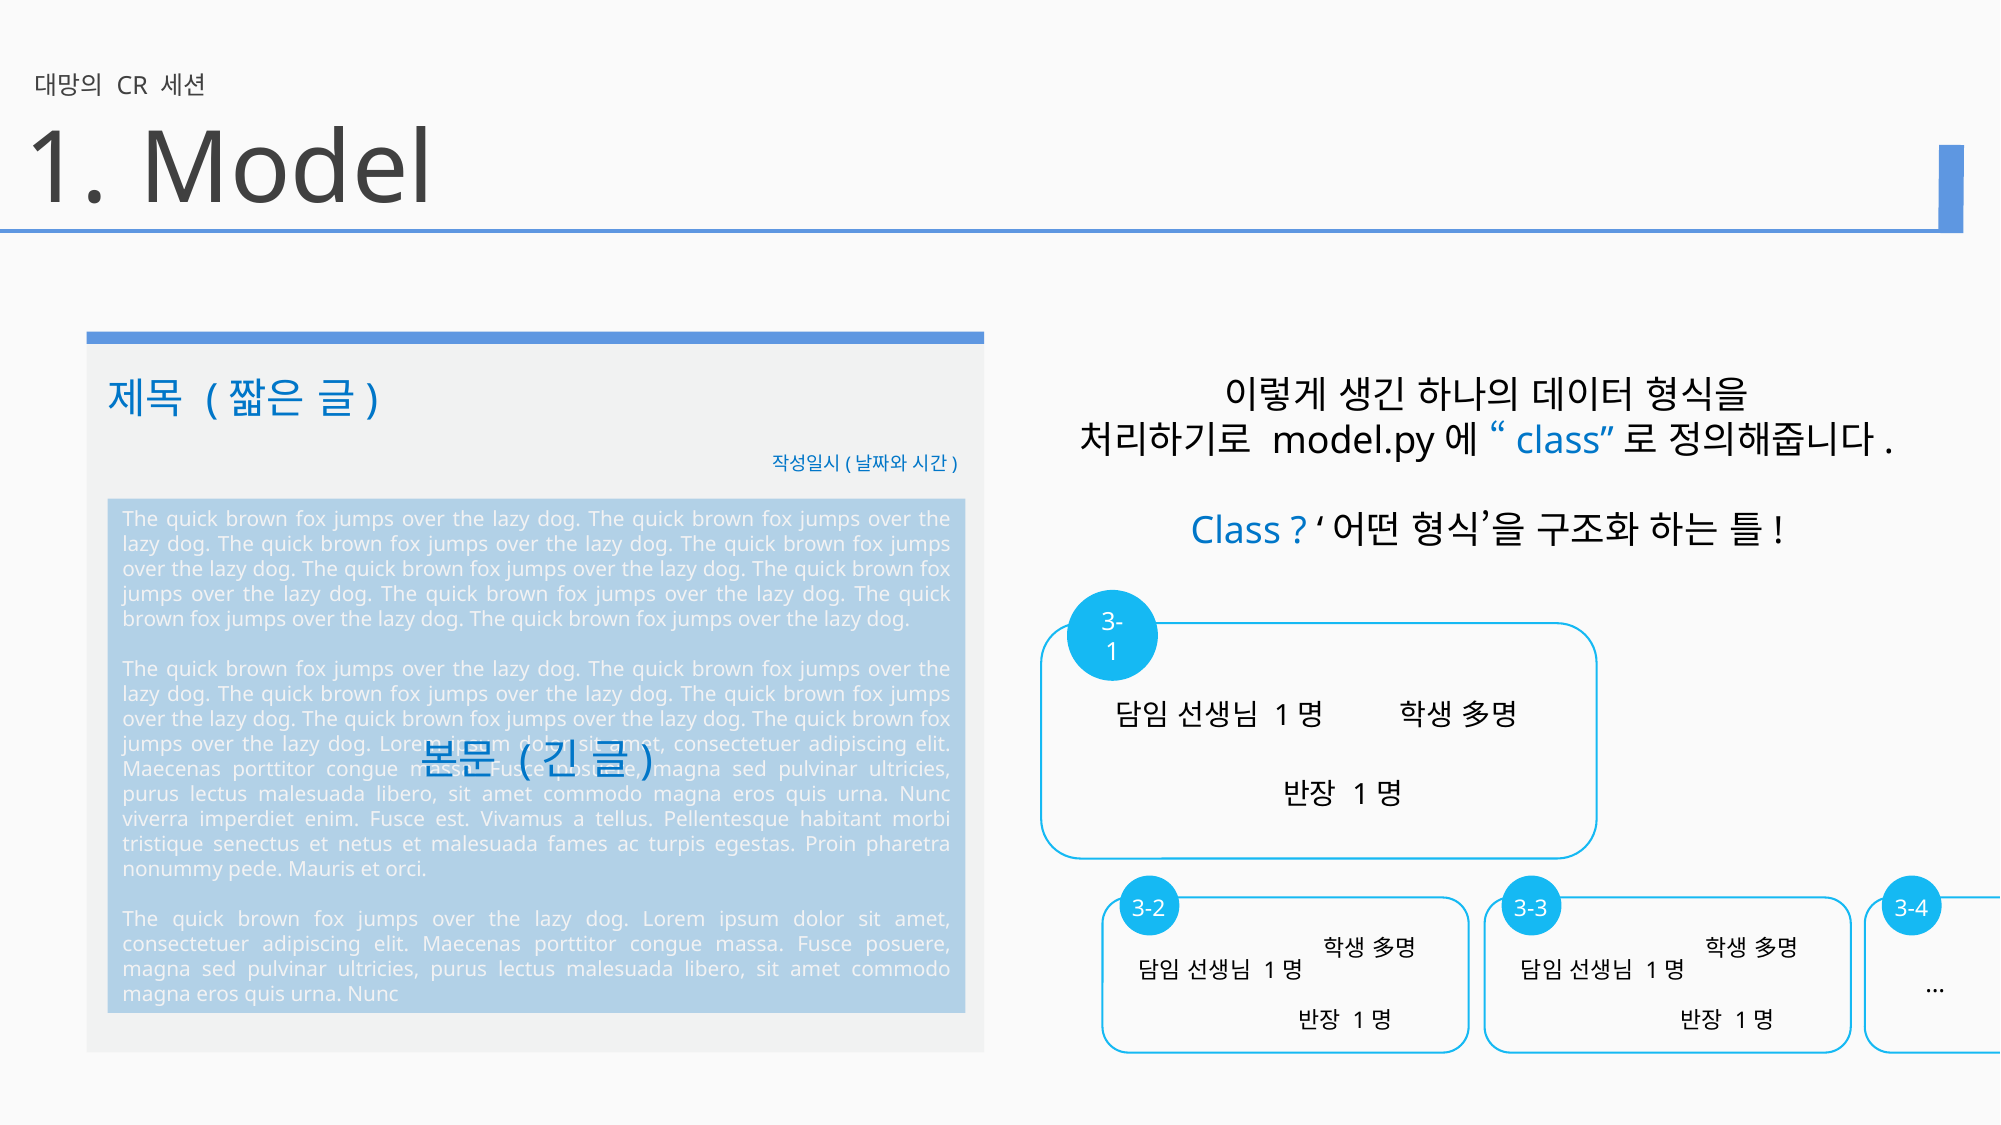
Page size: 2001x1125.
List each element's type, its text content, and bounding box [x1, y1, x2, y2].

text_box 대망의 CR 세션 [19, 61, 221, 107]
text_box [85, 345, 985, 1054]
text_box Model [125, 94, 450, 230]
text_box 이렇게 생긴 하나의 데이터 형식을 처리하기로 model.py에 “class”로 정의해줍니다. Class ? ‘어떤 형식’을 구조화 하는 틀! [1065, 363, 1909, 559]
text_box The quick brown fox jumps over the lazy dog. The quick brown fox jumps over the lazy dog. The quick brown fox jumps over the lazy dog. The quick brown fox jumps over the lazy dog. The quick brown fox jumps over the lazy dog. The quick brown fox jumps over the lazy dog. The quick brown fox jumps over the lazy dog. The quick brown fox jumps over the lazy dog. The quick brown fox jumps over the lazy dog. The quick brown fox jumps over the lazy dog. The quick brown fox jumps over the lazy dog. The quick brown fox jumps over the lazy dog. The quick brown fox jumps over the lazy dog. The quick brown fox jumps over the lazy dog. The quick brown fox jumps over the lazy dog. Lorem ipsum dolor sit amet, consectetuer adipiscing elit. Maecenas porttitor congue massa. Fusce posuere, magna sed pulvinar ultricies, purus lectus malesuada libero, sit amet commodo magna eros quis urna. Nunc viverra imperdiet enim. Fusce est. Vivamus a tellus. Pellentesque habitant morbi tristique senectus et netus et malesuada fames ac turpis egestas. Proin pharetra nonummy pede. Mauris et orci. The quick brown fox jumps over the lazy dog. Lorem ipsum dolor sit amet, consectetuer adipiscing elit. Maecenas porttitor congue massa. Fusce posuere, magna sed pulvinar ultricies, purus lectus malesuada libero, sit amet commodo magna eros quis urna. Nunc [107, 498, 966, 1013]
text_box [1484, 875, 1851, 1053]
text_box 1. [9, 94, 123, 229]
text_box [85, 331, 985, 345]
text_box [1102, 875, 1469, 1053]
text_box 본문 (긴 글) [405, 725, 668, 791]
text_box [1041, 589, 1597, 859]
text_box 작성일시(날짜와 시간) [757, 444, 973, 482]
text_box 제목 (짧은 글) [92, 364, 393, 430]
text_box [1864, 875, 2000, 1053]
